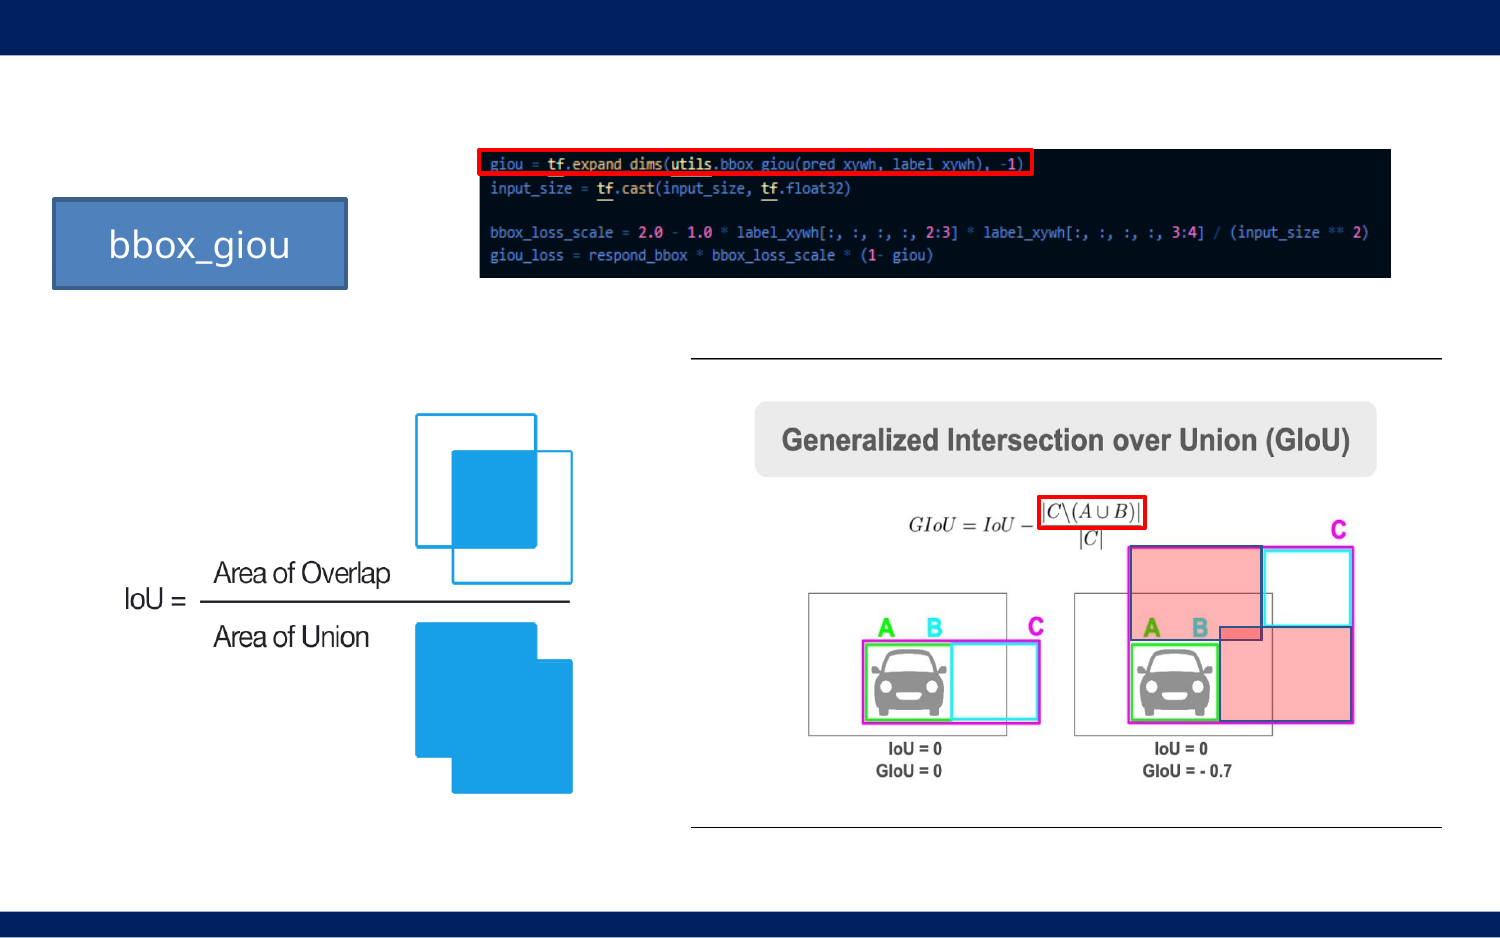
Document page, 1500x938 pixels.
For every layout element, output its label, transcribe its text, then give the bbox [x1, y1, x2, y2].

picture [479, 149, 1392, 279]
picture [116, 401, 583, 806]
text_box bbox_giou [52, 197, 348, 290]
picture [690, 358, 1442, 828]
